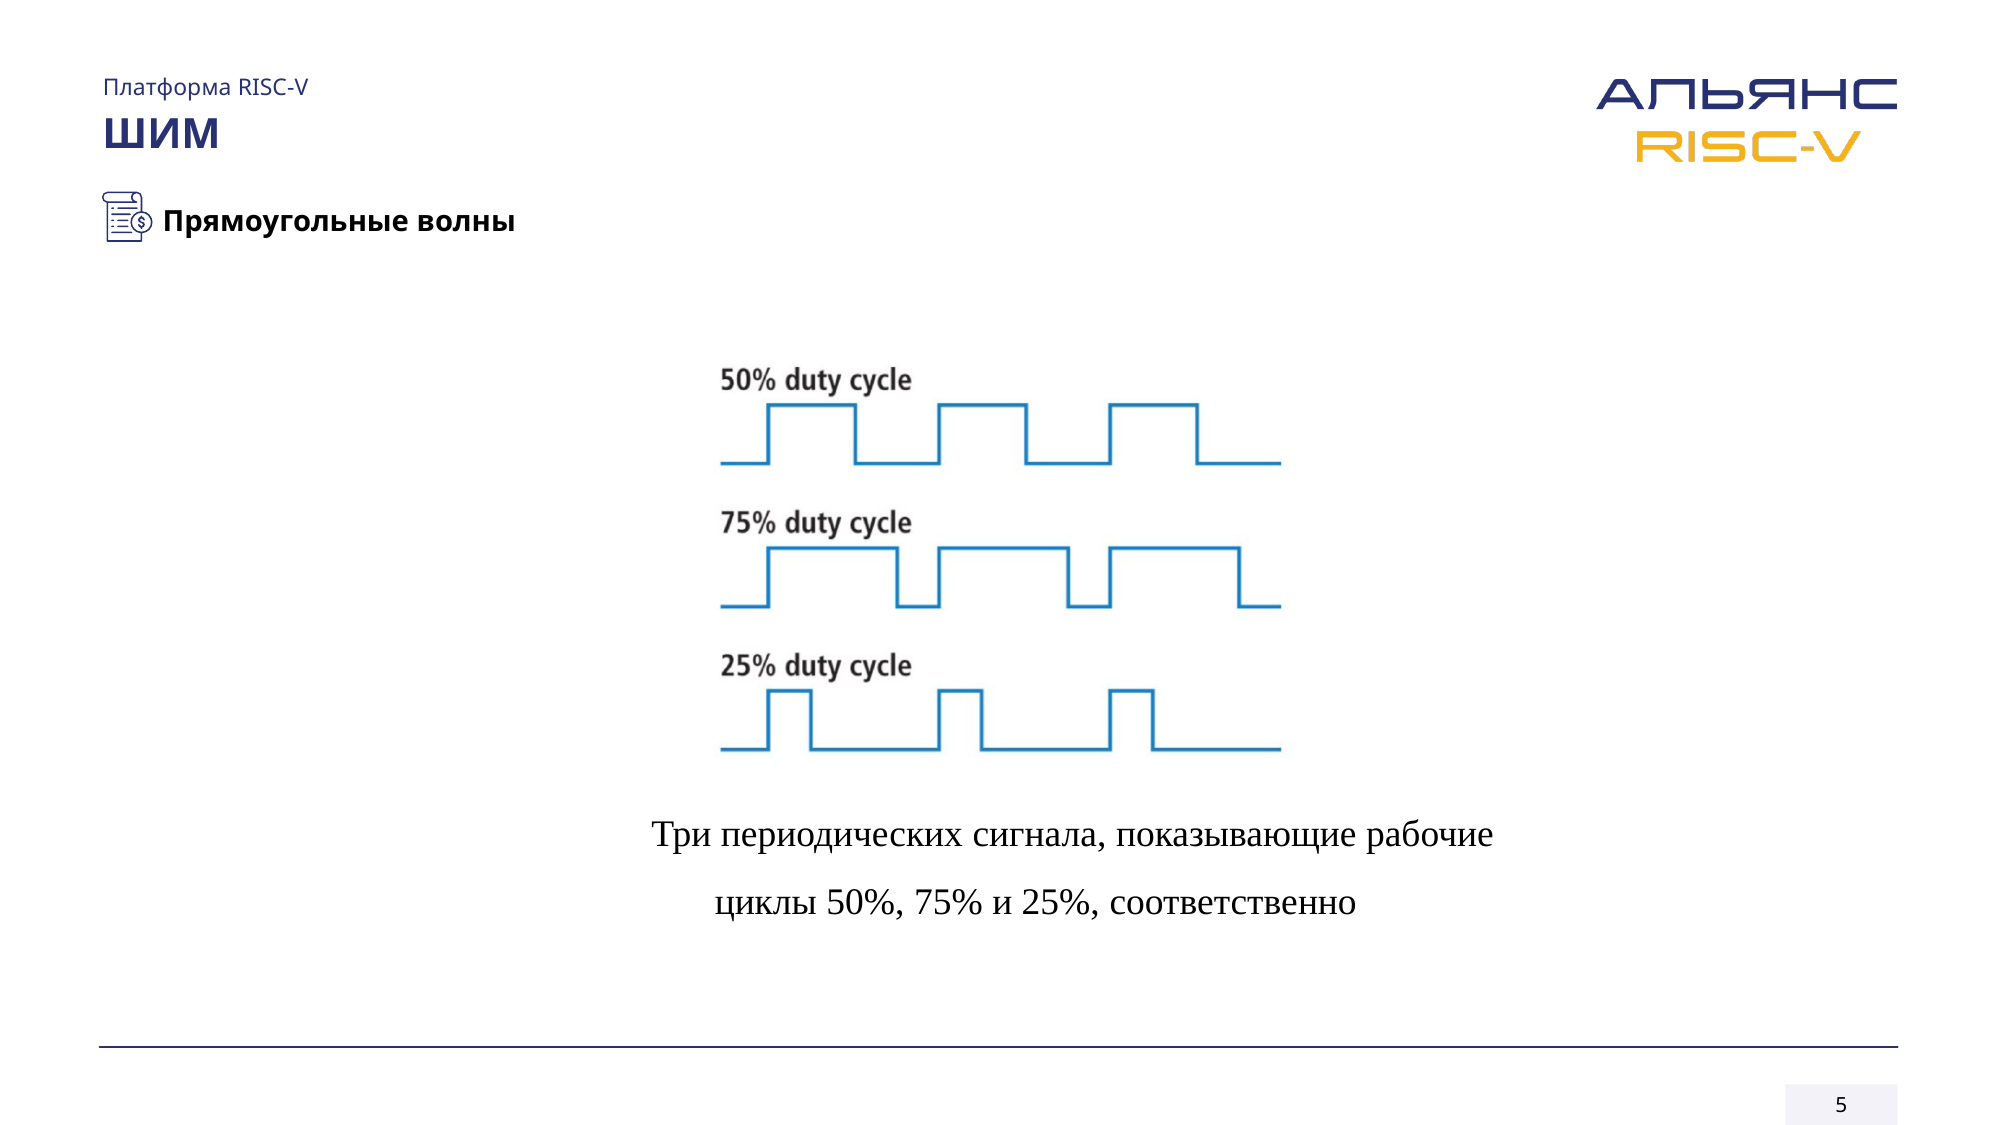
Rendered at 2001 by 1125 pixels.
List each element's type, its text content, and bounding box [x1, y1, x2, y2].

picture [689, 353, 1311, 772]
text_box Прямоугольные волны [162, 201, 1005, 237]
text_box Три периодических сигнала, показывающие рабочие циклы 50%, 75% и 25%, соответственно [535, 779, 1537, 930]
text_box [101, 191, 153, 242]
picture [1595, 79, 1898, 162]
text_box 5 [1785, 1084, 1898, 1125]
text_box ШИМ [87, 99, 236, 165]
text_box Платформа RISC-V [88, 65, 1624, 108]
